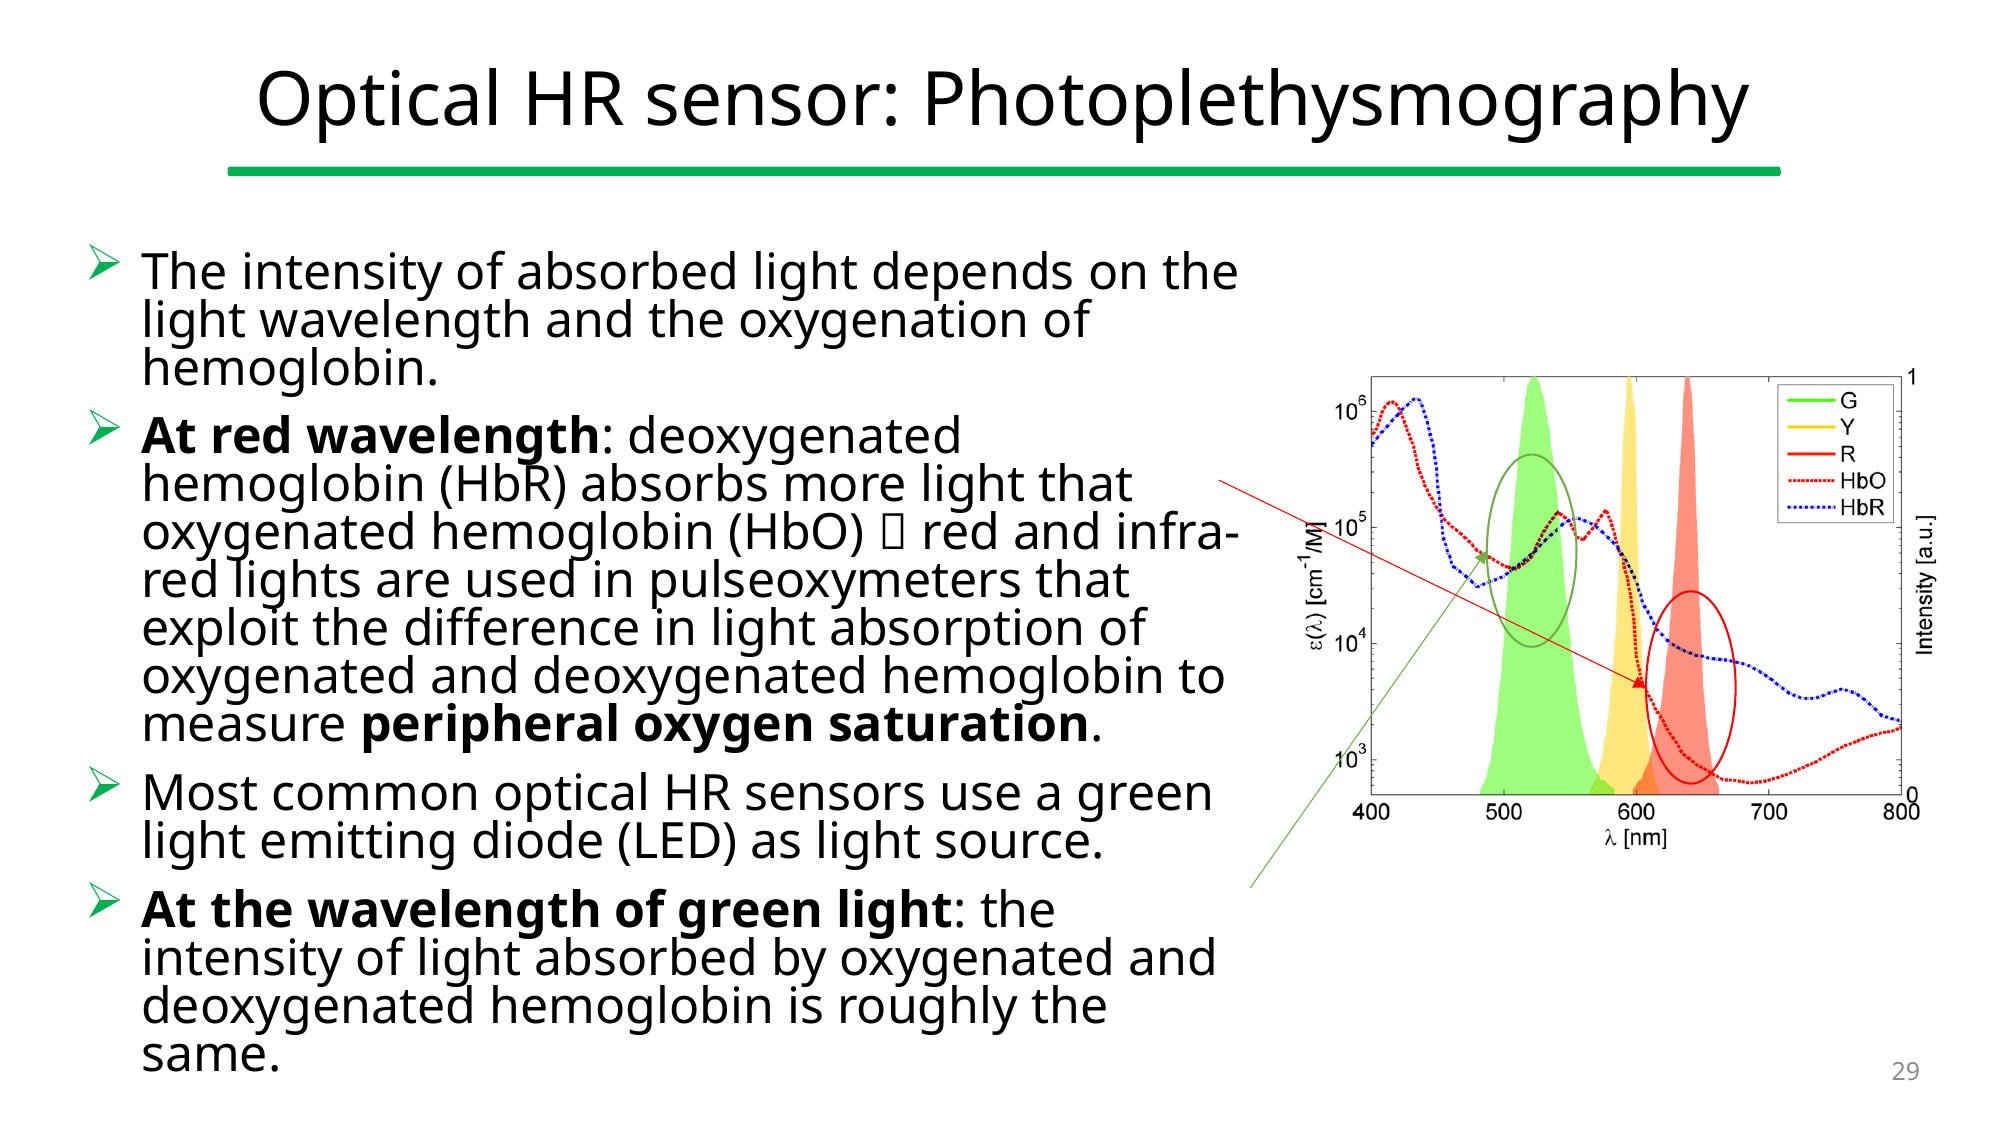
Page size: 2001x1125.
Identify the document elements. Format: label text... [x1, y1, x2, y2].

text_box The intensity of absorbed light depends on the light wavelength and the oxygenation of hemoglobin. At red wavelength: deoxygenated hemoglobin (HbR) absorbs more light that oxygenated hemoglobin (HbO)  red and infra-red lights are used in pulseoxymeters that exploit the difference in light absorption of oxygenated and deoxygenated hemoglobin to measure peripheral oxygen saturation. Most common optical HR sensors use a green light emitting diode (LED) as light source. At the wavelength of green light: the intensity of light absorbed by oxygenated and deoxygenated hemoglobin is roughly the same. [70, 243, 1263, 1089]
picture [1297, 368, 1949, 849]
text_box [1250, 688, 1487, 888]
slide_number 29 [1412, 1042, 1936, 1103]
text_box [1218, 480, 1647, 688]
title Optical HR sensor: Photoplethysmography [70, 26, 1936, 176]
